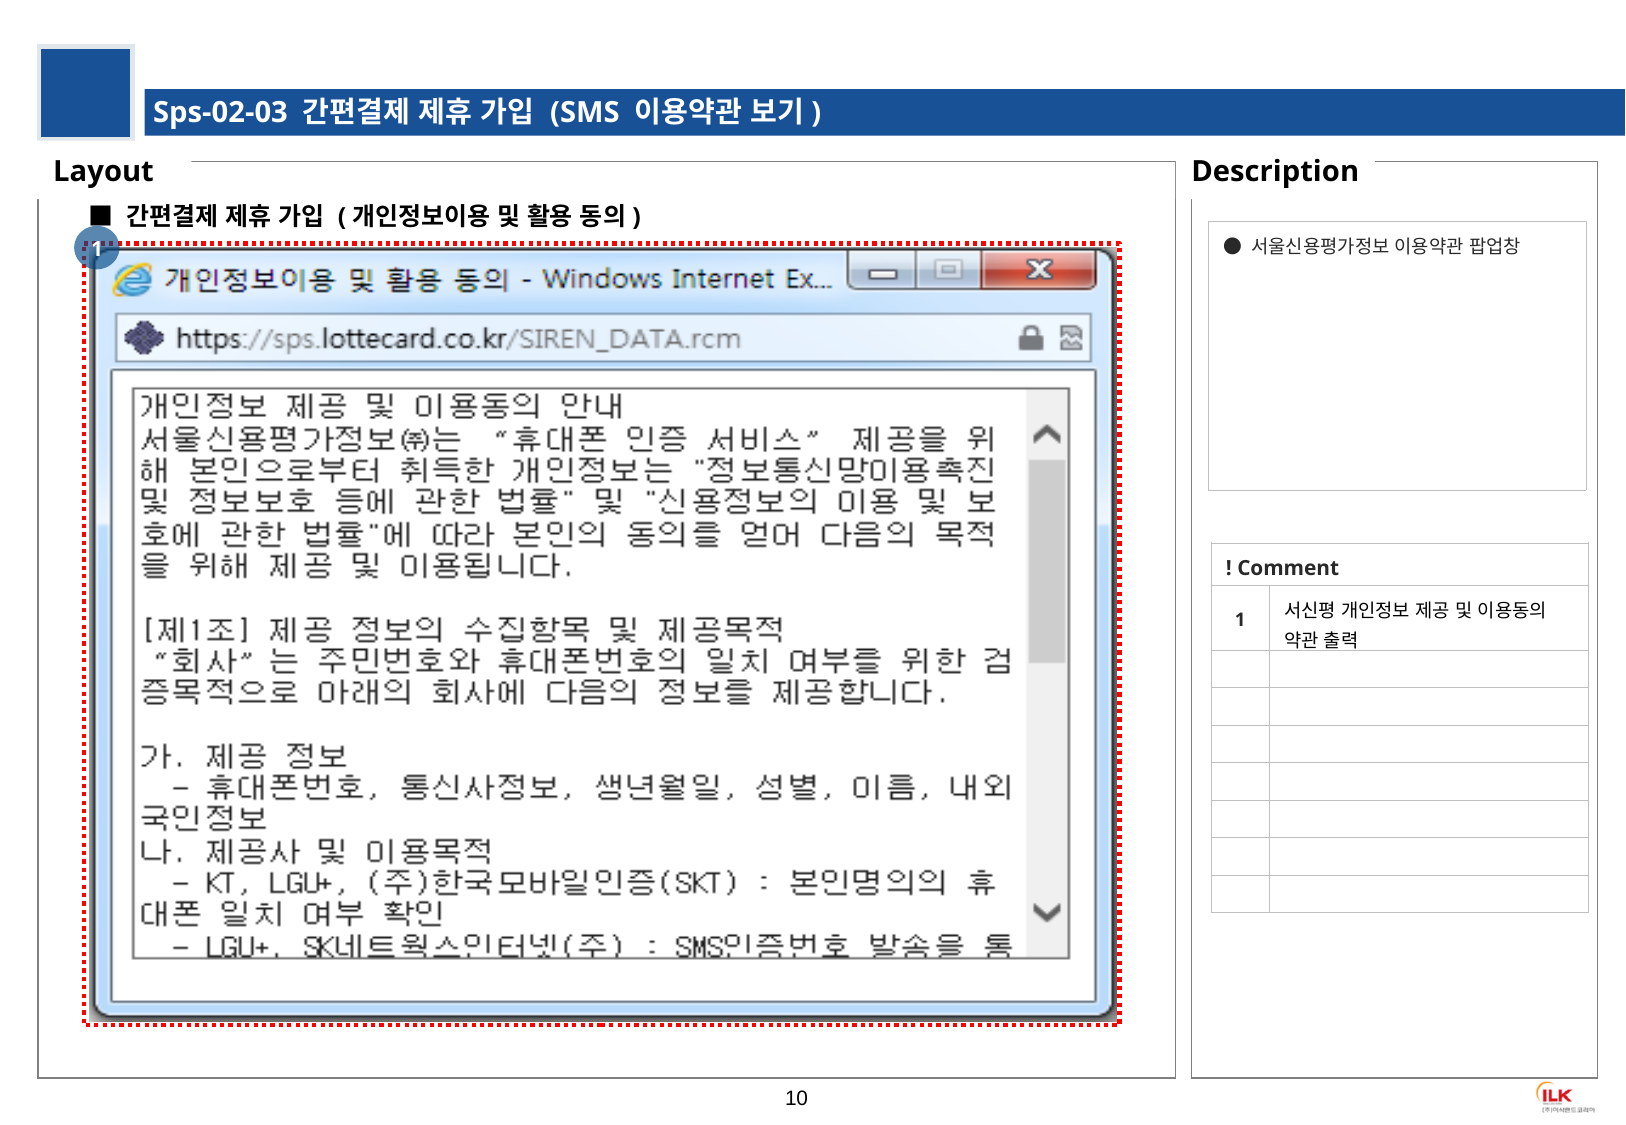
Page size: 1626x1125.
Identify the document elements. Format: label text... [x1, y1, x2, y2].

table_cell [1212, 763, 1269, 800]
table_cell [1212, 838, 1269, 875]
table_cell [1270, 876, 1588, 912]
table_cell [1270, 838, 1588, 875]
table_cell [1270, 688, 1588, 725]
table_cell [1212, 688, 1269, 725]
table_cell 1 [1212, 586, 1269, 650]
table_cell 서신평 개인정보 제공 및 이용동의 약관 출력 [1270, 586, 1588, 650]
text_box Sps-02-03 간편결제 제휴 가입 (SMS 이용약관 보기) [153, 93, 1622, 129]
table_cell [1270, 726, 1588, 762]
table_header ● 서울신용평가정보 이용약관 팝업창 [1209, 222, 1586, 490]
text_box 1 [74, 225, 120, 265]
table_cell [1212, 801, 1269, 837]
table_cell [1212, 651, 1269, 687]
table_cell [1212, 876, 1269, 912]
picture [1532, 1079, 1598, 1115]
table_header ! Comment [1212, 544, 1588, 585]
table_cell [1270, 763, 1588, 800]
text_box ■ 간편결제 제휴 가입 (개인정보이용 및 활용 동의) [72, 185, 1131, 246]
table_cell [1270, 651, 1588, 687]
picture [88, 247, 1118, 1022]
table_cell [1270, 801, 1588, 837]
table_cell [1212, 726, 1269, 762]
